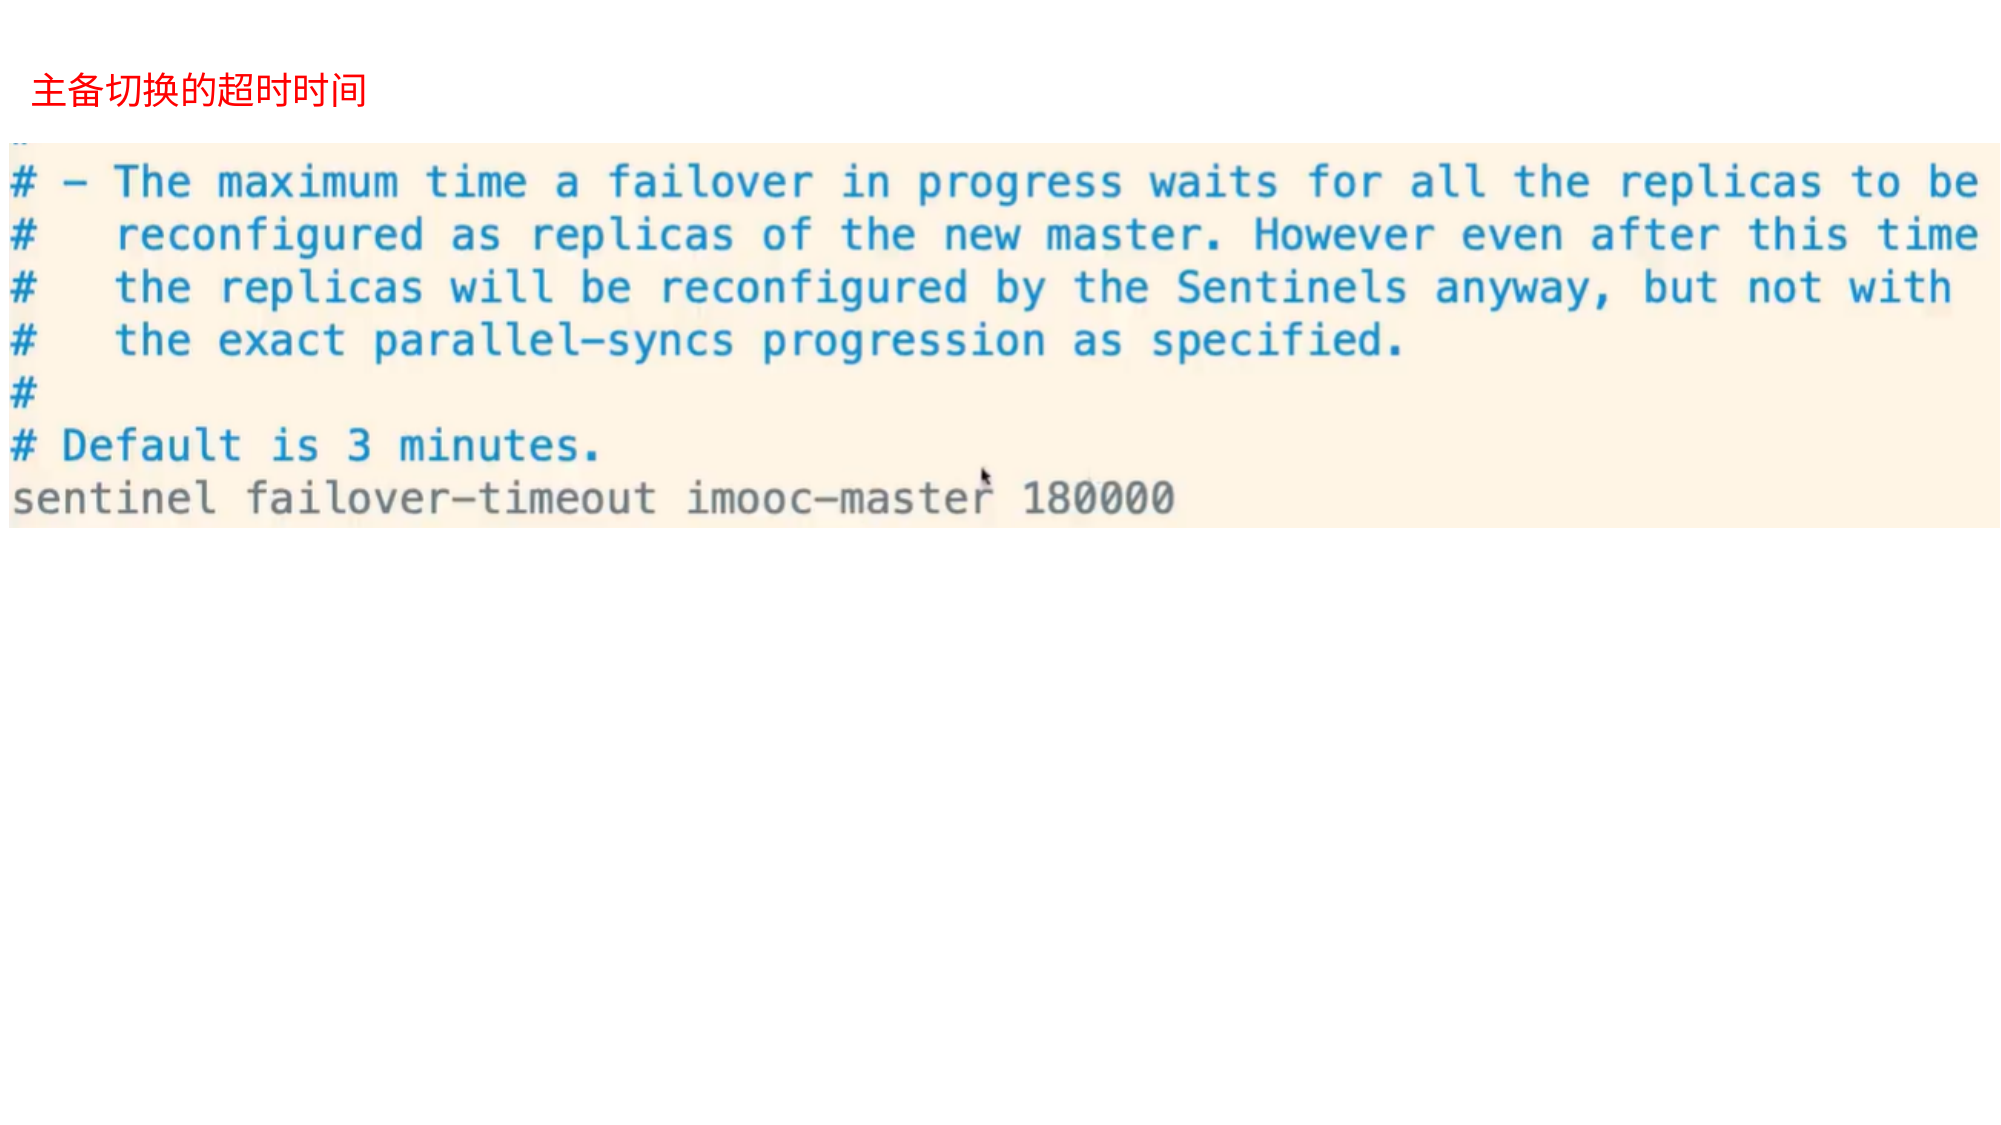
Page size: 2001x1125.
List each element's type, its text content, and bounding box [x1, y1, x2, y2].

picture [9, 143, 2000, 528]
text_box 主备切换的超时时间 [15, 59, 550, 120]
